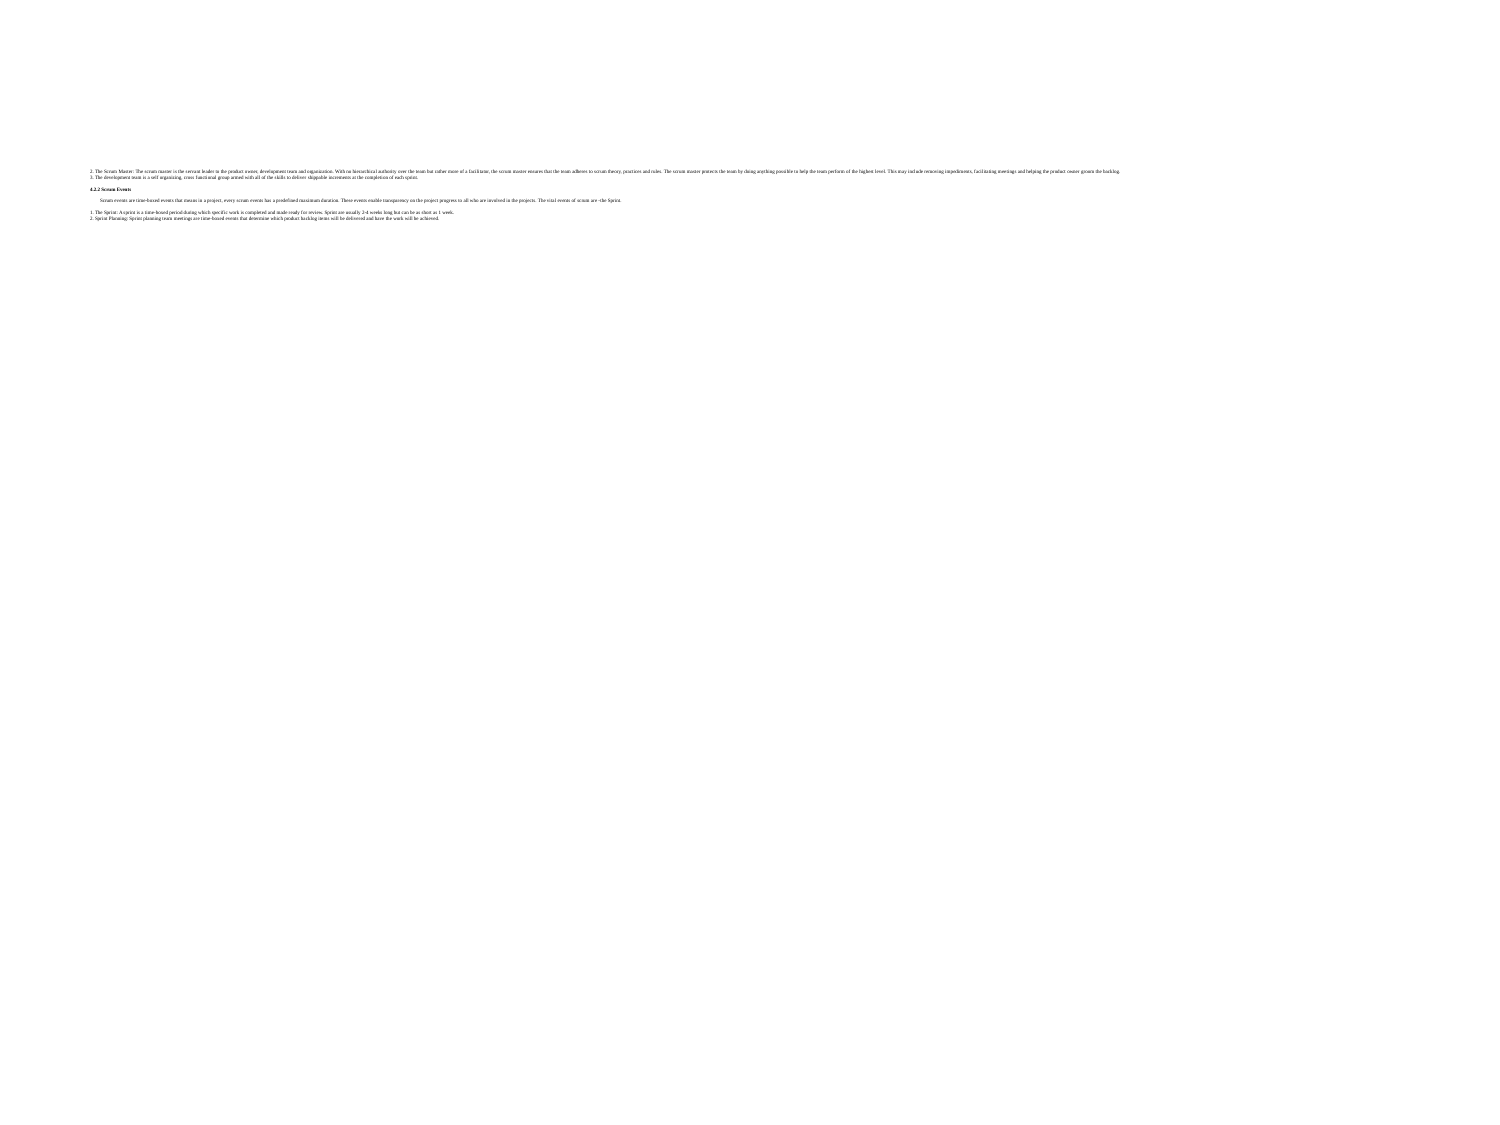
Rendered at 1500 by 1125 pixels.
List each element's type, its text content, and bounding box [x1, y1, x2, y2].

title 2. The Scrum Master: The scrum master is the servant leader to the product owner, development team and organization. With no hierarchical authority over the team but rather more of a facilitator, the scrum master ensures that the team adheres to scrum theory, practices and rules. The scrum master protects the team by doing anything possible to help the team perform of the highest level. This may include removing impediments, facilitating meetings and helping the product owner groom the backlog. 3. The development team is a self organizing, cross functional group armed with all of the skills to deliver shippable increments at the completion of each sprint. 4.2.2 Scrum Events Scrum events are time-boxed events that means in a project, every scrum events has a predefined maximum duration. These events enable transparency on the project progress to all who are involved in the projects. The vital events of scrum are -the Sprint. 1. The Sprint: A sprint is a time-boxed period during which specific work is completed and made ready for review. Sprint are usually 2-4 weeks long but can be as short as 1 week. 2. Sprint Planning: Sprint planning team meetings are time-boxed events that determine which product backlog items will be delivered and have the work will be achieved. [75, 45, 1425, 233]
